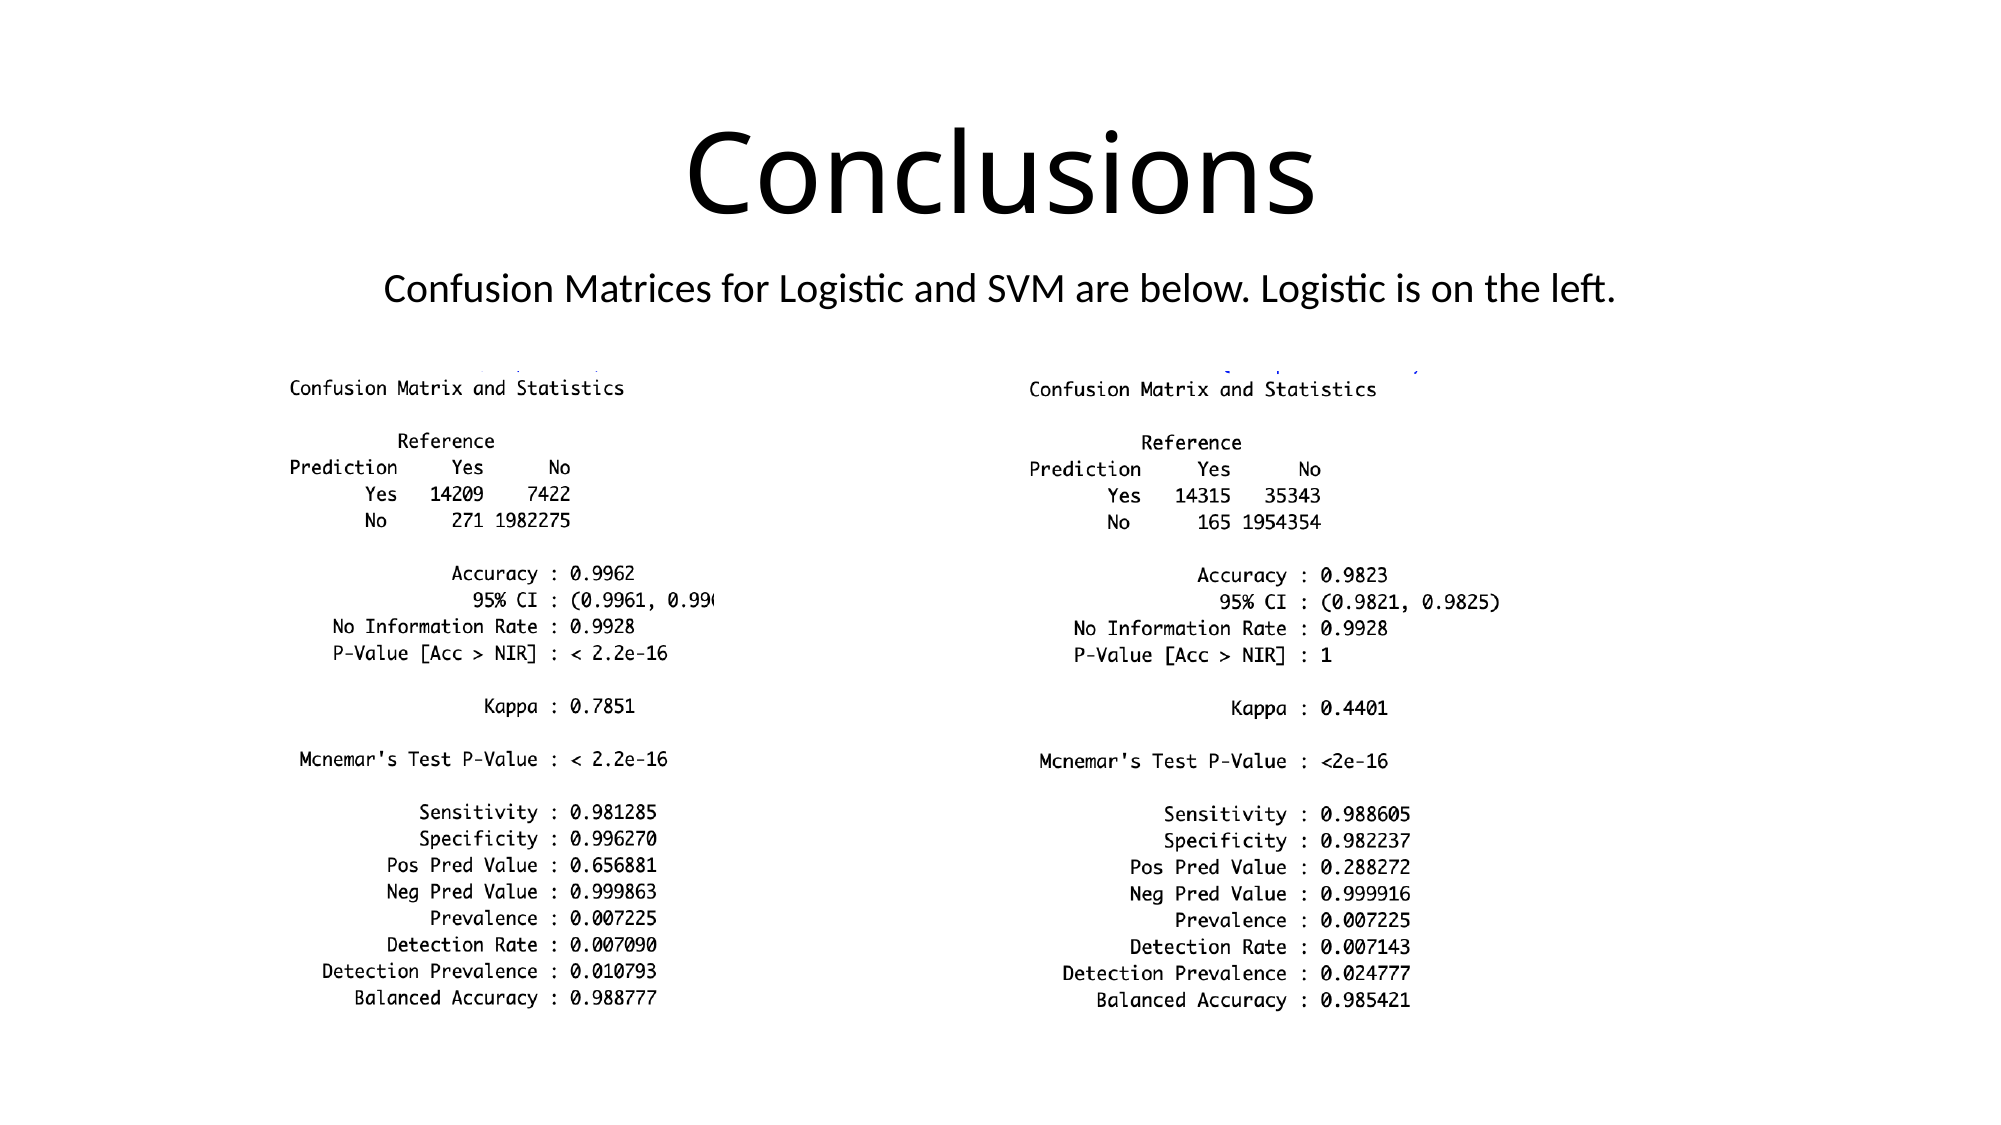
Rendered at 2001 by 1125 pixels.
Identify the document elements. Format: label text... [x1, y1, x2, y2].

list Confusion Matrices for Logistic and SVM are below. Logistic is on the left. [139, 259, 1863, 347]
picture [288, 371, 715, 1030]
picture [1023, 371, 1548, 1036]
title Conclusions [139, 49, 1863, 246]
